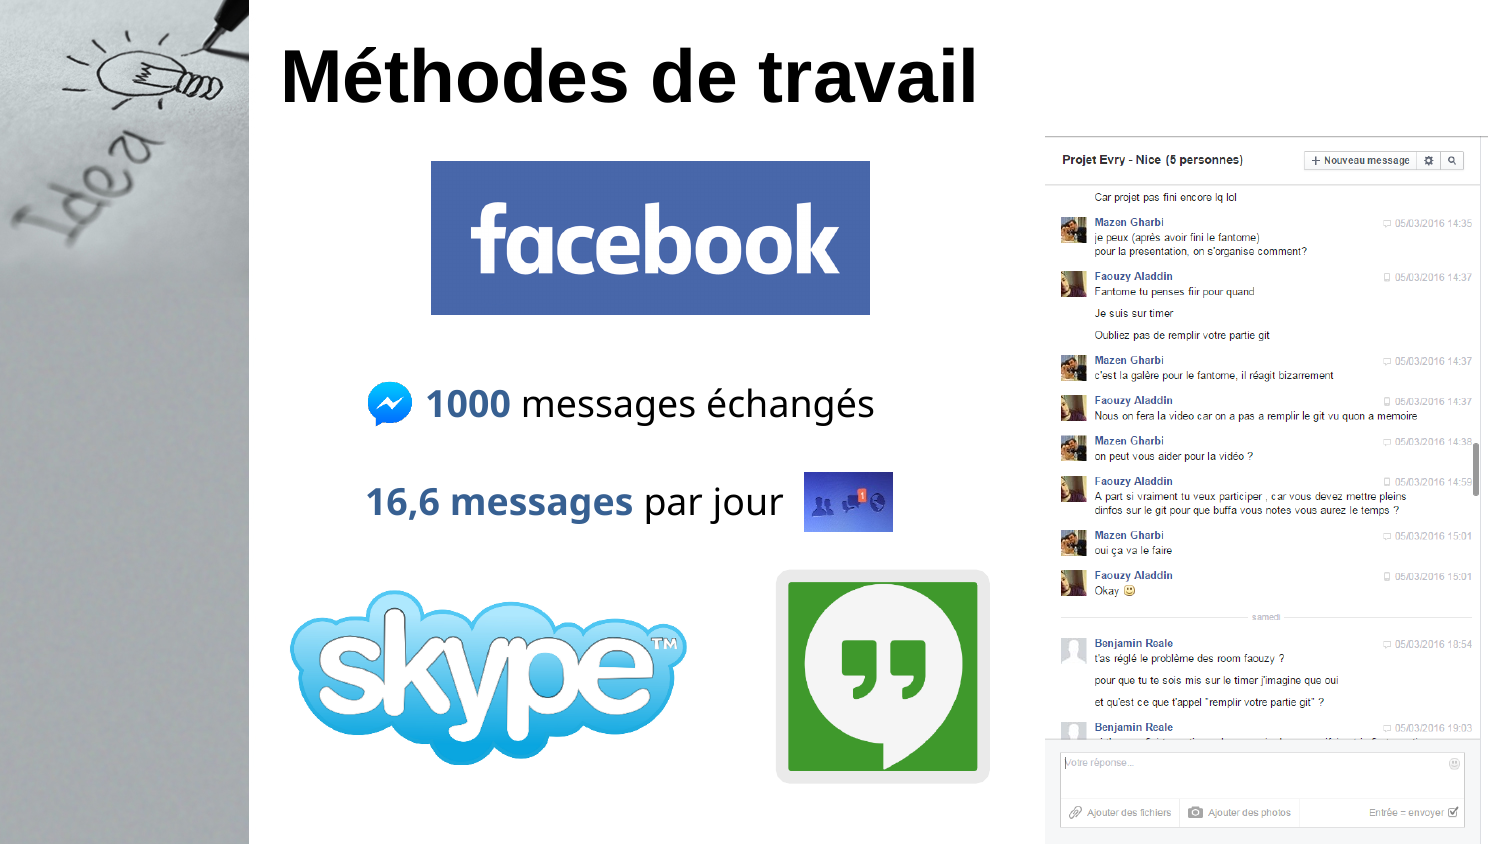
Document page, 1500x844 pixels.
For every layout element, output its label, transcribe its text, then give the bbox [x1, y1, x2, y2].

text_box 1000 messages échangés [410, 373, 890, 433]
picture [0, 0, 1500, 844]
title Méthodes de travail [265, 0, 1500, 146]
text_box 16,6 messages par jour [350, 470, 799, 531]
